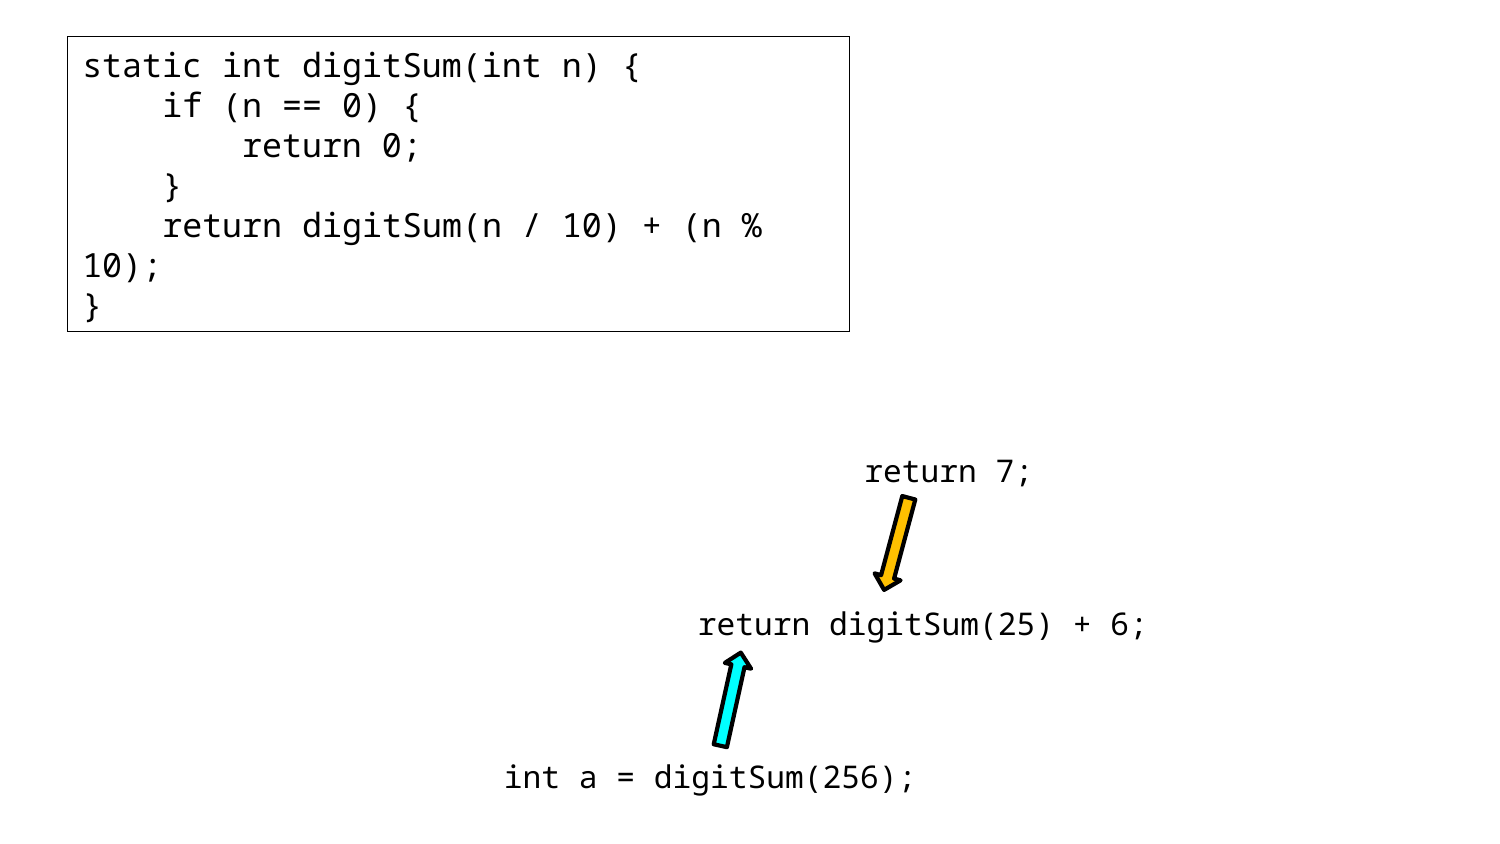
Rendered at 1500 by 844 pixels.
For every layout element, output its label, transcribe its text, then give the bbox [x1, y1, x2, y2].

text_box return digitSum(25) + 6; [683, 596, 1166, 649]
text_box int a = digitSum(256); [489, 749, 972, 802]
text_box [872, 494, 918, 592]
text_box static int digitSum(int n) { if (n == 0) { return 0; } return digitSum(n / 10) + (n % 10); } [67, 36, 850, 332]
text_box return 7; [849, 443, 1333, 496]
text_box [711, 650, 753, 749]
